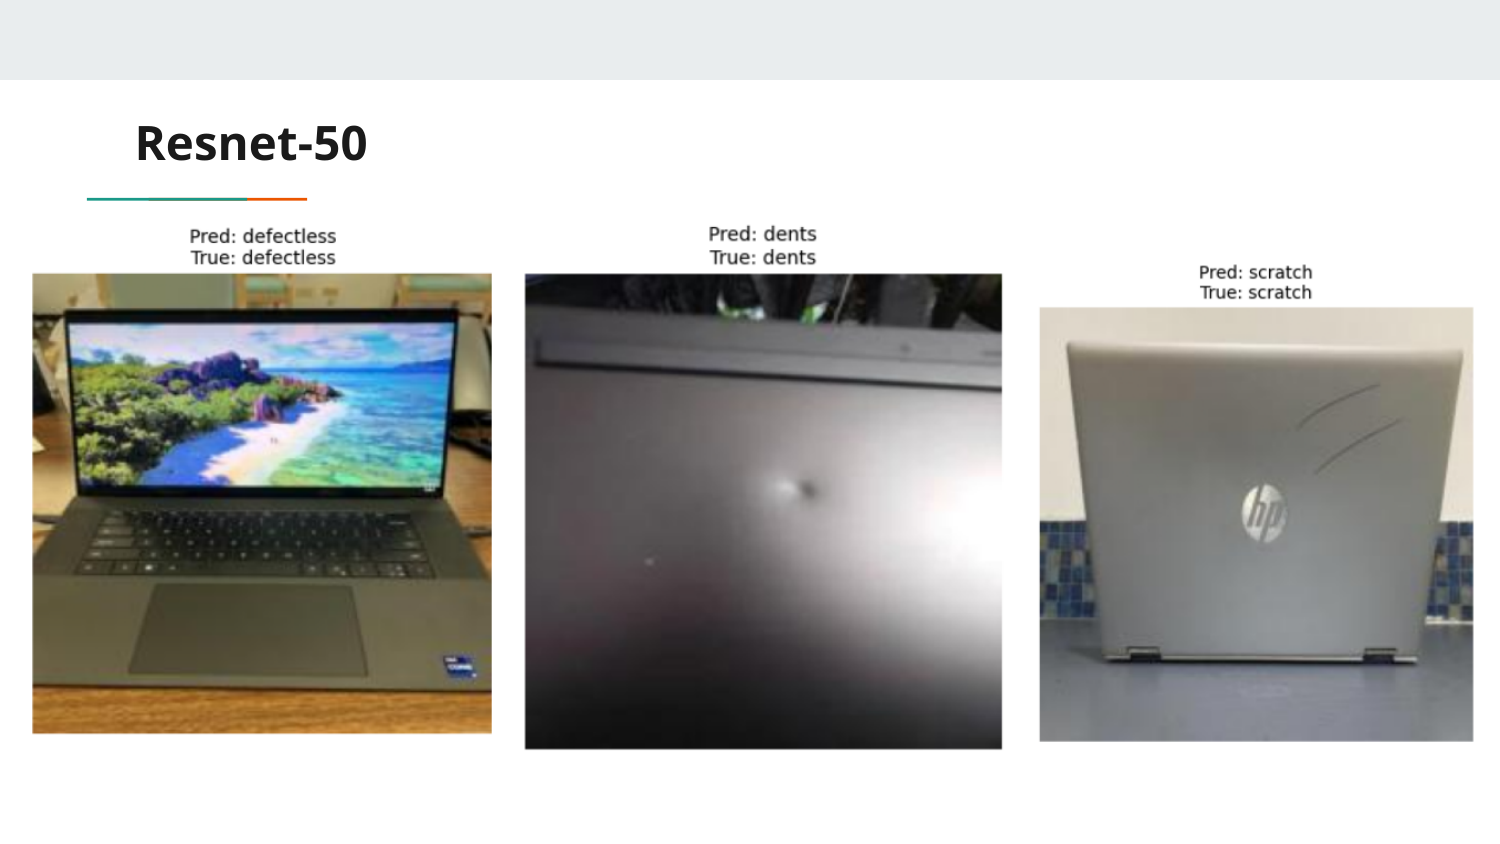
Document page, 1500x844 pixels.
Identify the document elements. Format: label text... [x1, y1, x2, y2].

title Resnet-50 [119, 97, 1381, 186]
picture [1032, 249, 1476, 743]
picture [517, 210, 1008, 755]
picture [24, 210, 493, 743]
